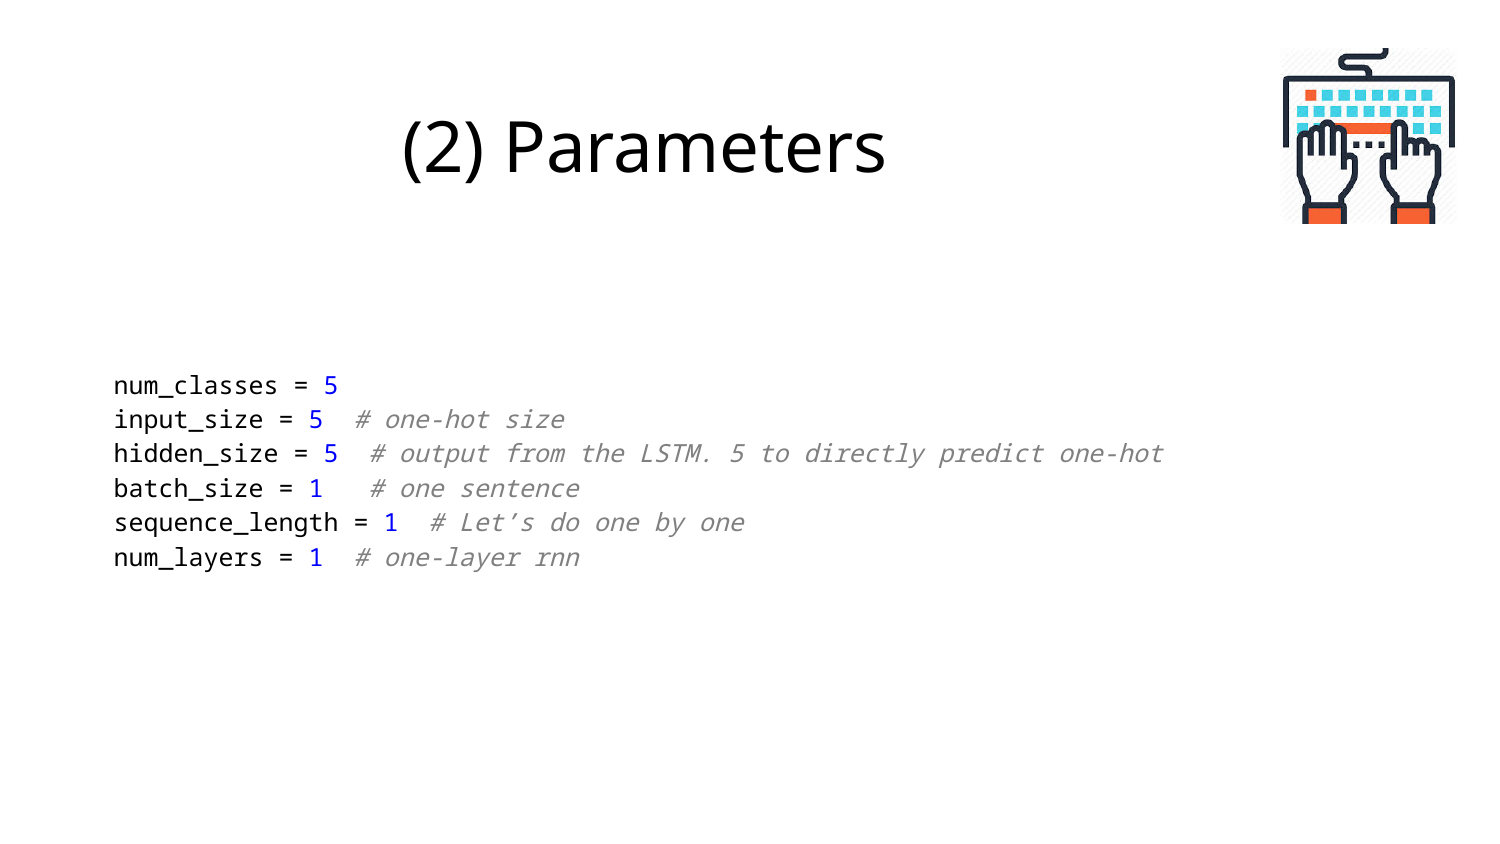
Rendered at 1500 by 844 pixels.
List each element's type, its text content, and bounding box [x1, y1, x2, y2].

text_box num_classes = 5 input_size = 5 # one-hot size hidden_size = 5 # output from the LSTM. 5 to directly predict one-hot batch_size = 1 # one sentence sequence_length = 1 # Let’s do one by one num_layers = 1 # one-layer rnn [98, 225, 1182, 746]
title (2) Parameters [0, 43, 1325, 245]
picture [1280, 47, 1457, 224]
